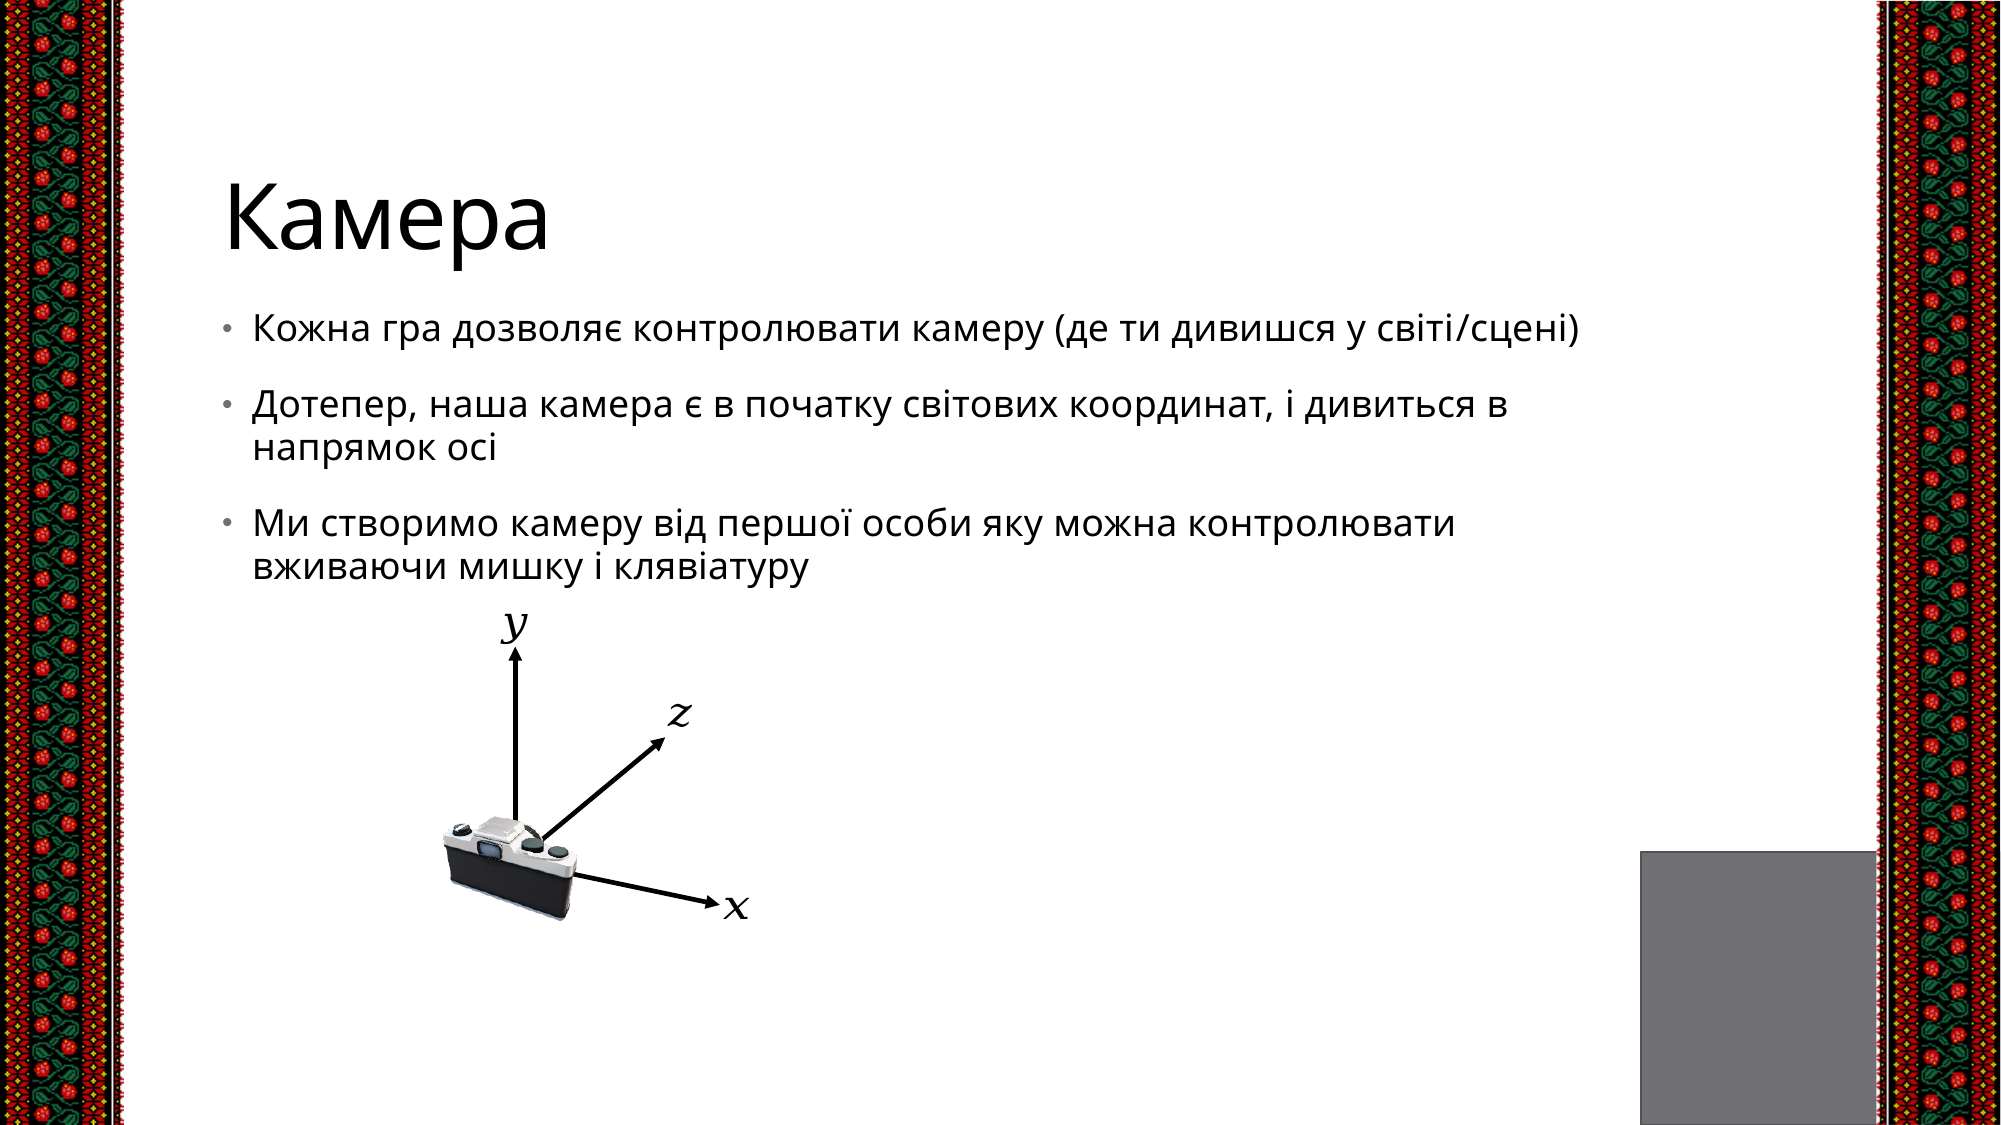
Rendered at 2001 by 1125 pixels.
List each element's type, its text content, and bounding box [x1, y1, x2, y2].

picture [1877, 2, 2000, 1124]
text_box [514, 861, 720, 906]
picture [436, 778, 595, 925]
picture [0, 0, 124, 1125]
title Камера [206, 60, 1797, 278]
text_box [514, 737, 666, 858]
